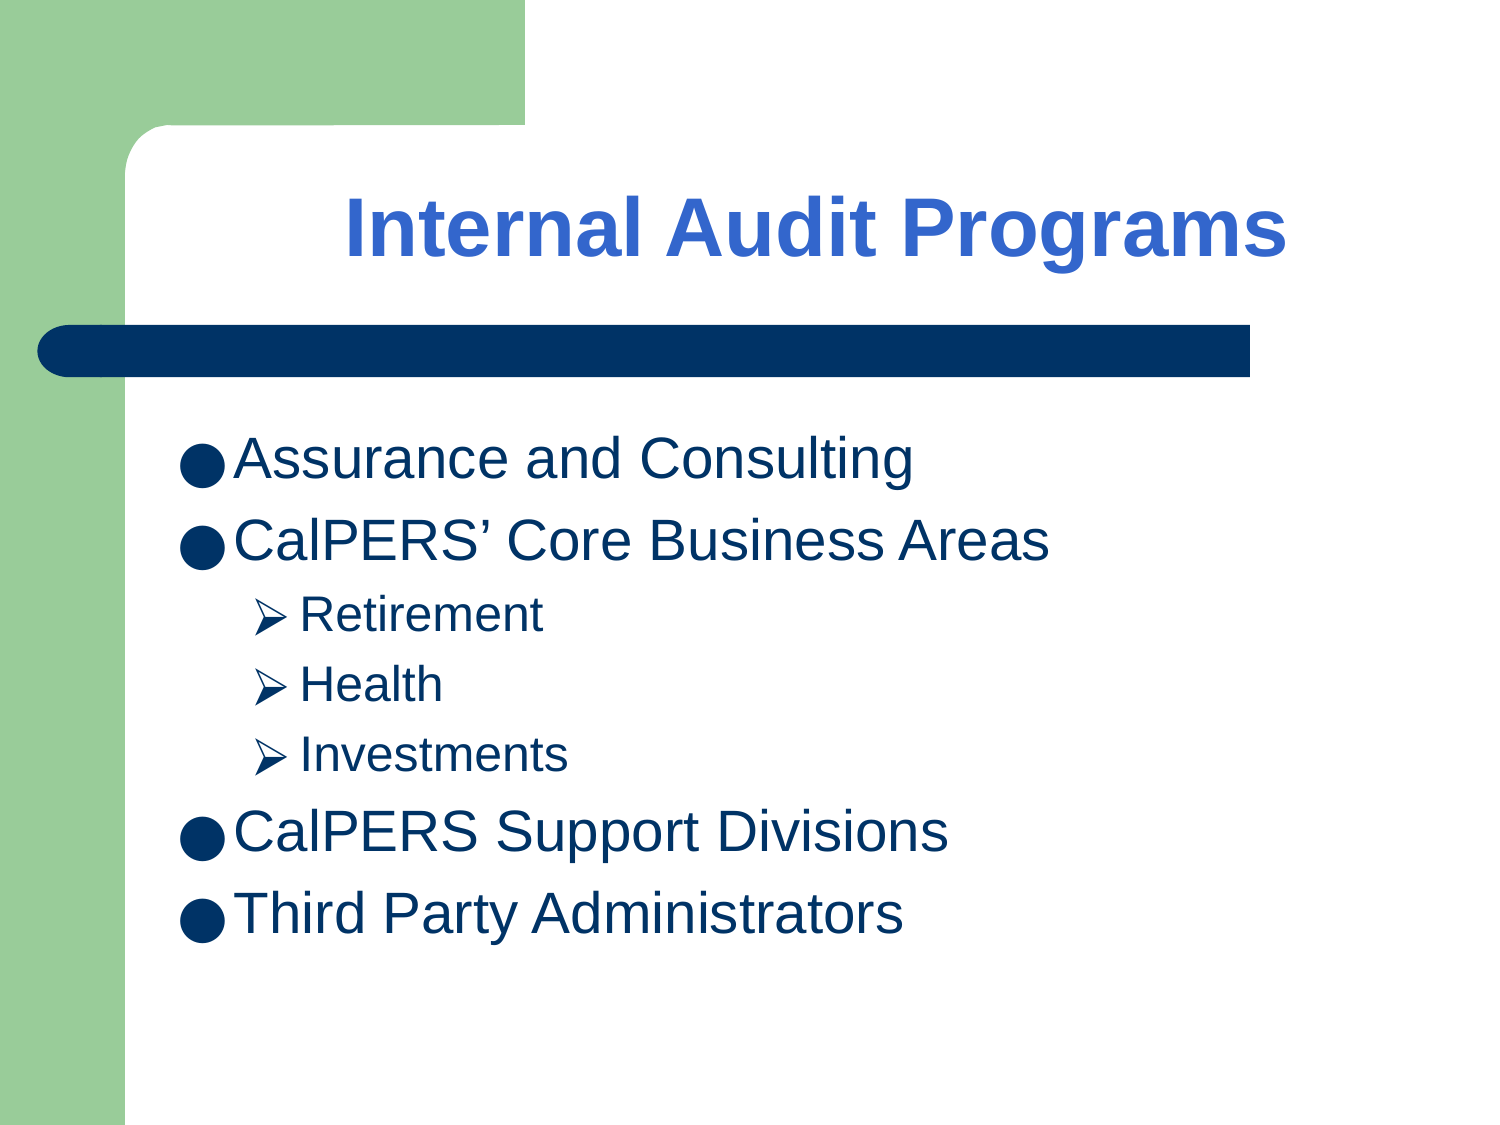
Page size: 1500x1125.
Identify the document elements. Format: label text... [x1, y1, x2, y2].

list Assurance and Consulting CalPERS’ Core Business Areas Retirement Health Investments CalPERS Support Divisions Third Party Administrators [162, 412, 1338, 1018]
title Internal Audit Programs [329, 126, 1389, 282]
